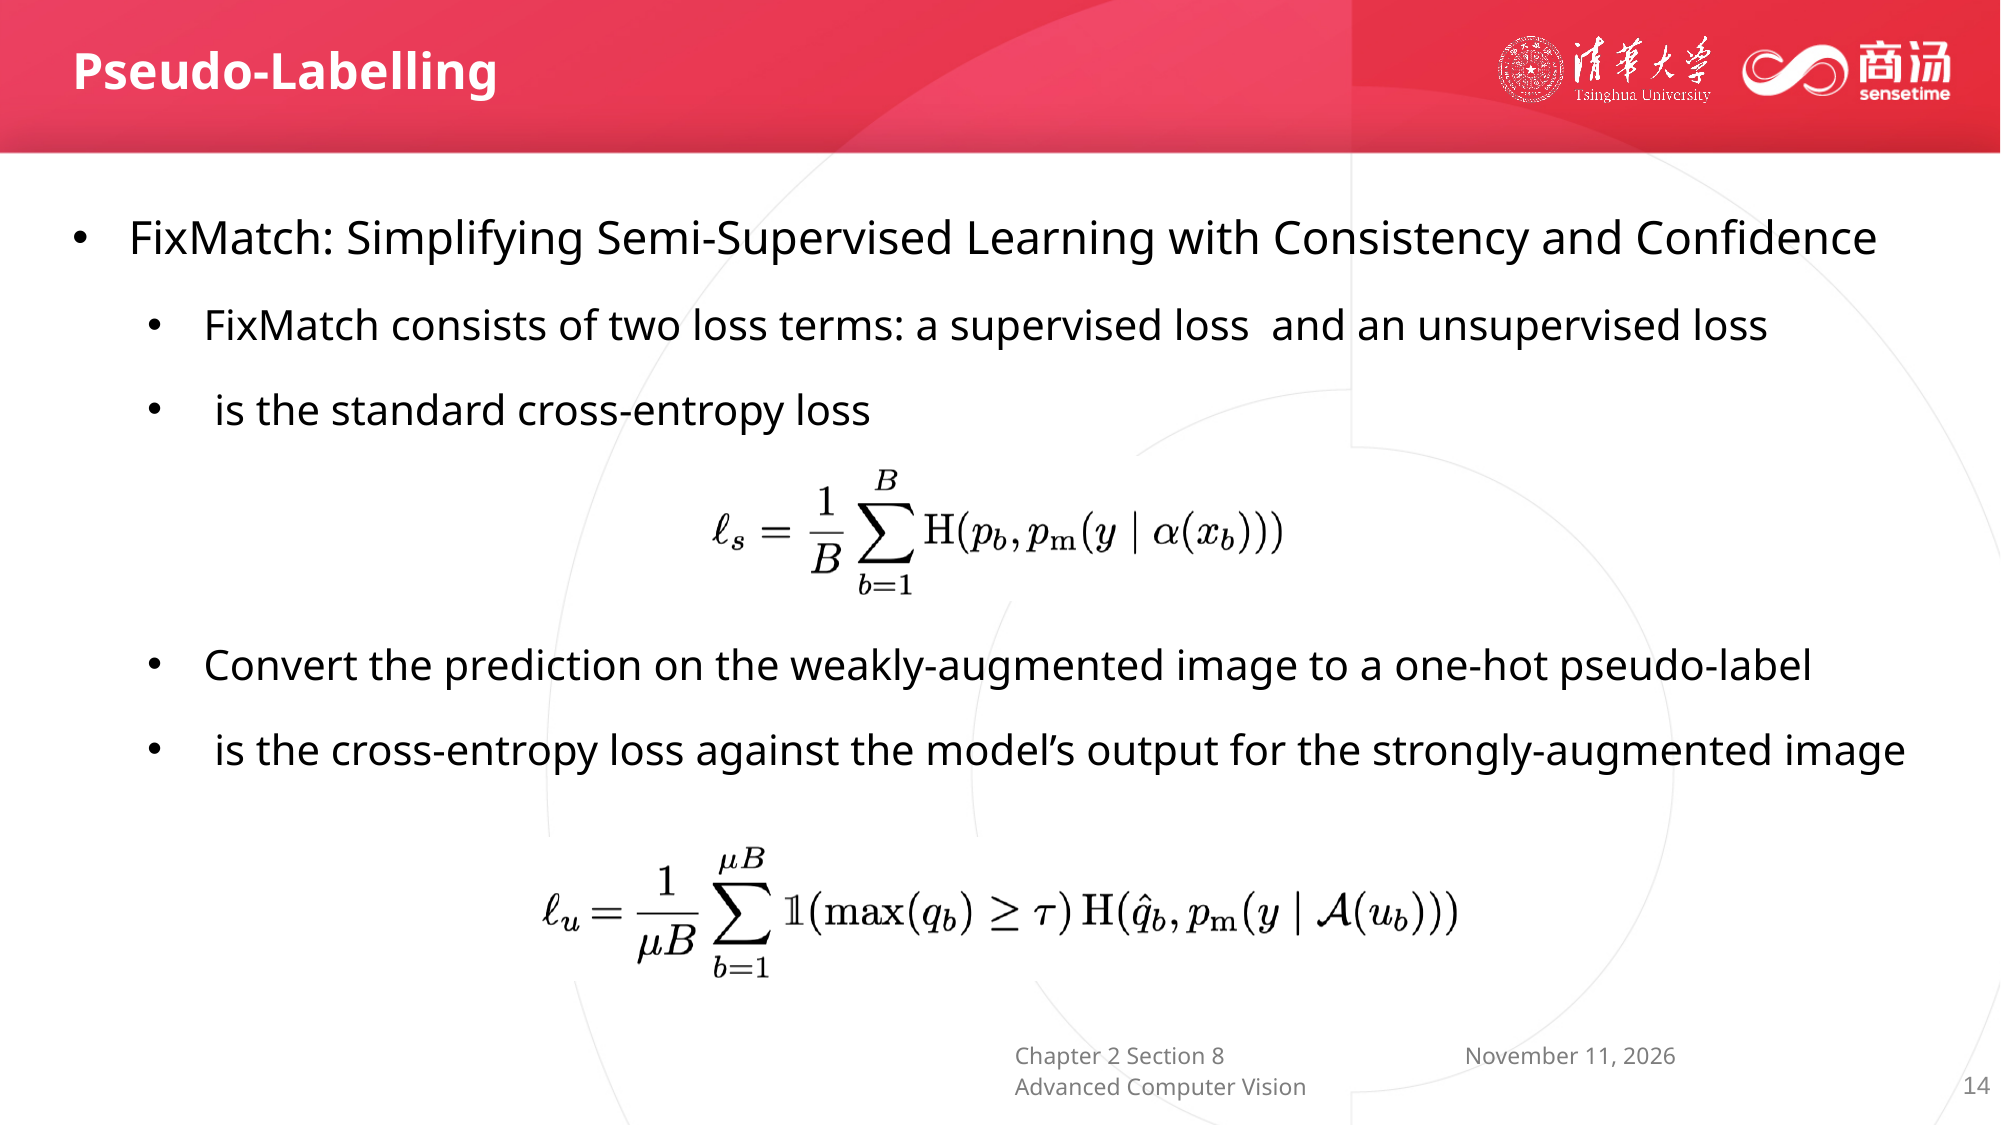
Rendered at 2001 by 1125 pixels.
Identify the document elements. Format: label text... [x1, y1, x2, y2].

picture [0, 0, 2001, 1125]
list Pseudo-Labelling [57, 28, 1309, 110]
slide_number 14 [1954, 1061, 2000, 1108]
